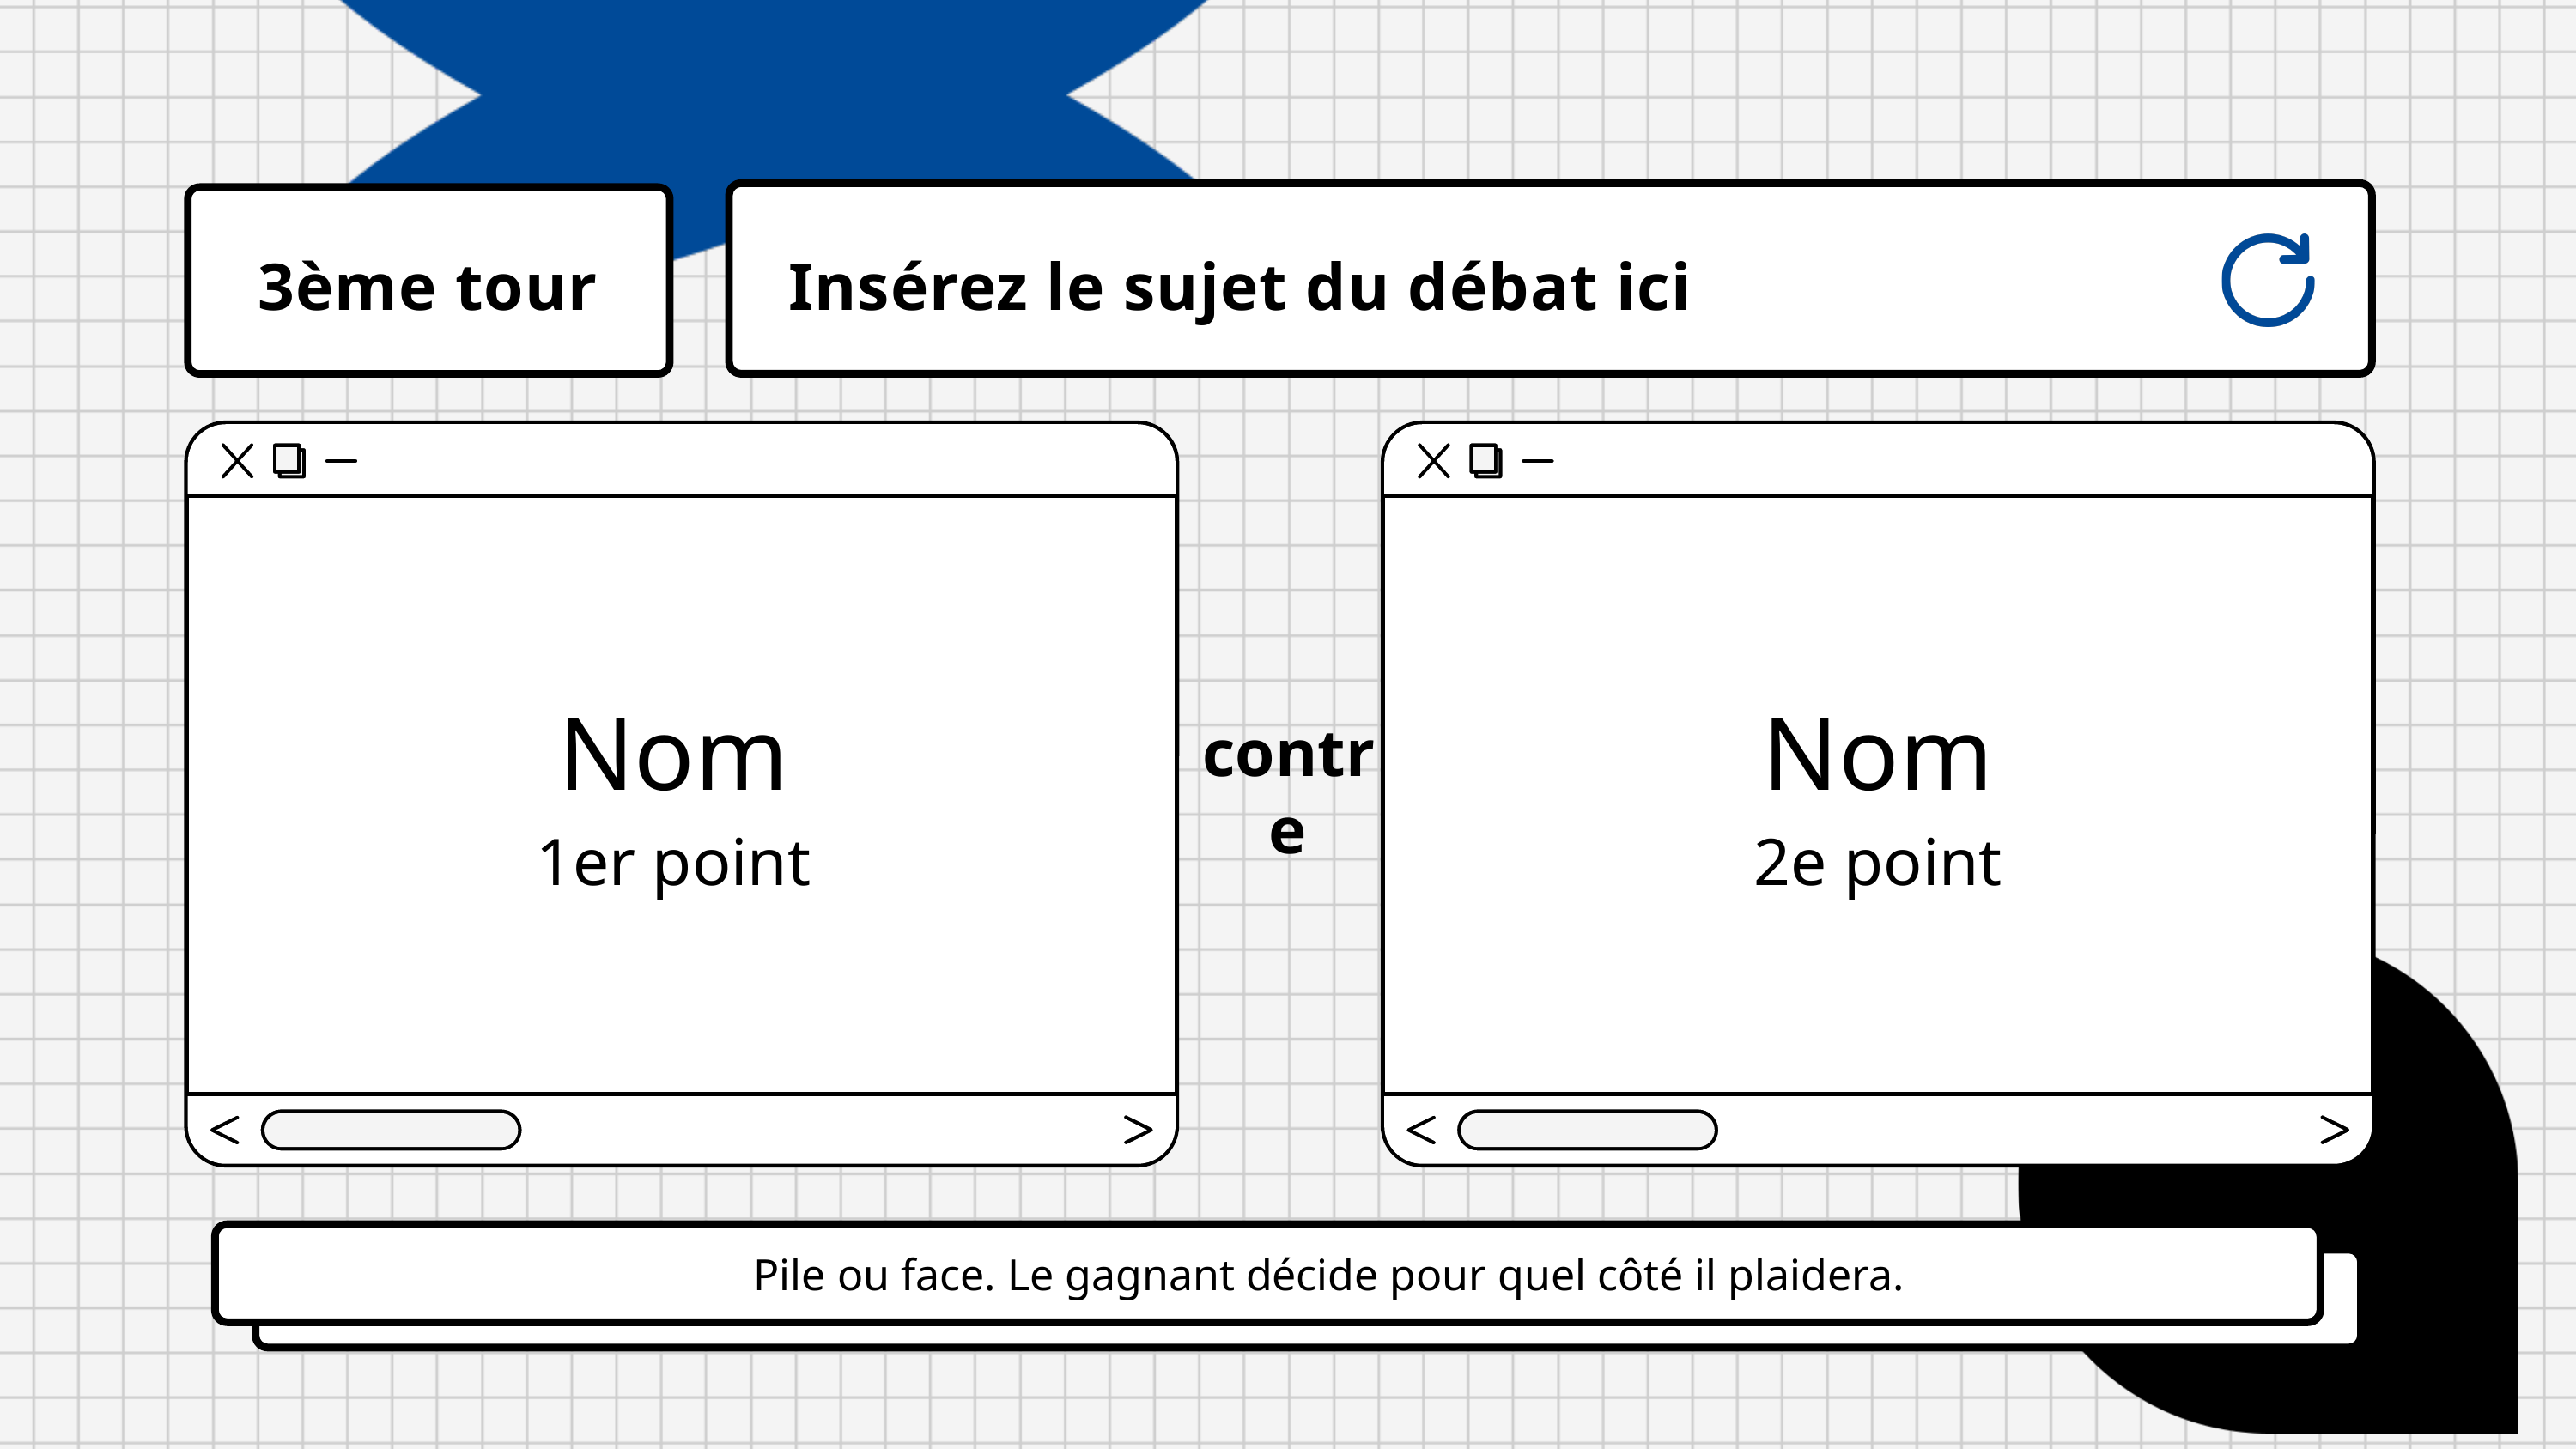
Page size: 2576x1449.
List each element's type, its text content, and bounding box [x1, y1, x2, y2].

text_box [184, 420, 1180, 1168]
text_box [241, 0, 1309, 336]
text_box [0, 0, 2576, 1449]
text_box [210, 1220, 2366, 1352]
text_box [184, 183, 674, 379]
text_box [725, 179, 2377, 379]
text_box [390, 690, 957, 898]
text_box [1595, 690, 2162, 898]
text_box contre [1186, 712, 1376, 867]
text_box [1380, 420, 2377, 1168]
text_box [2018, 933, 2518, 1434]
